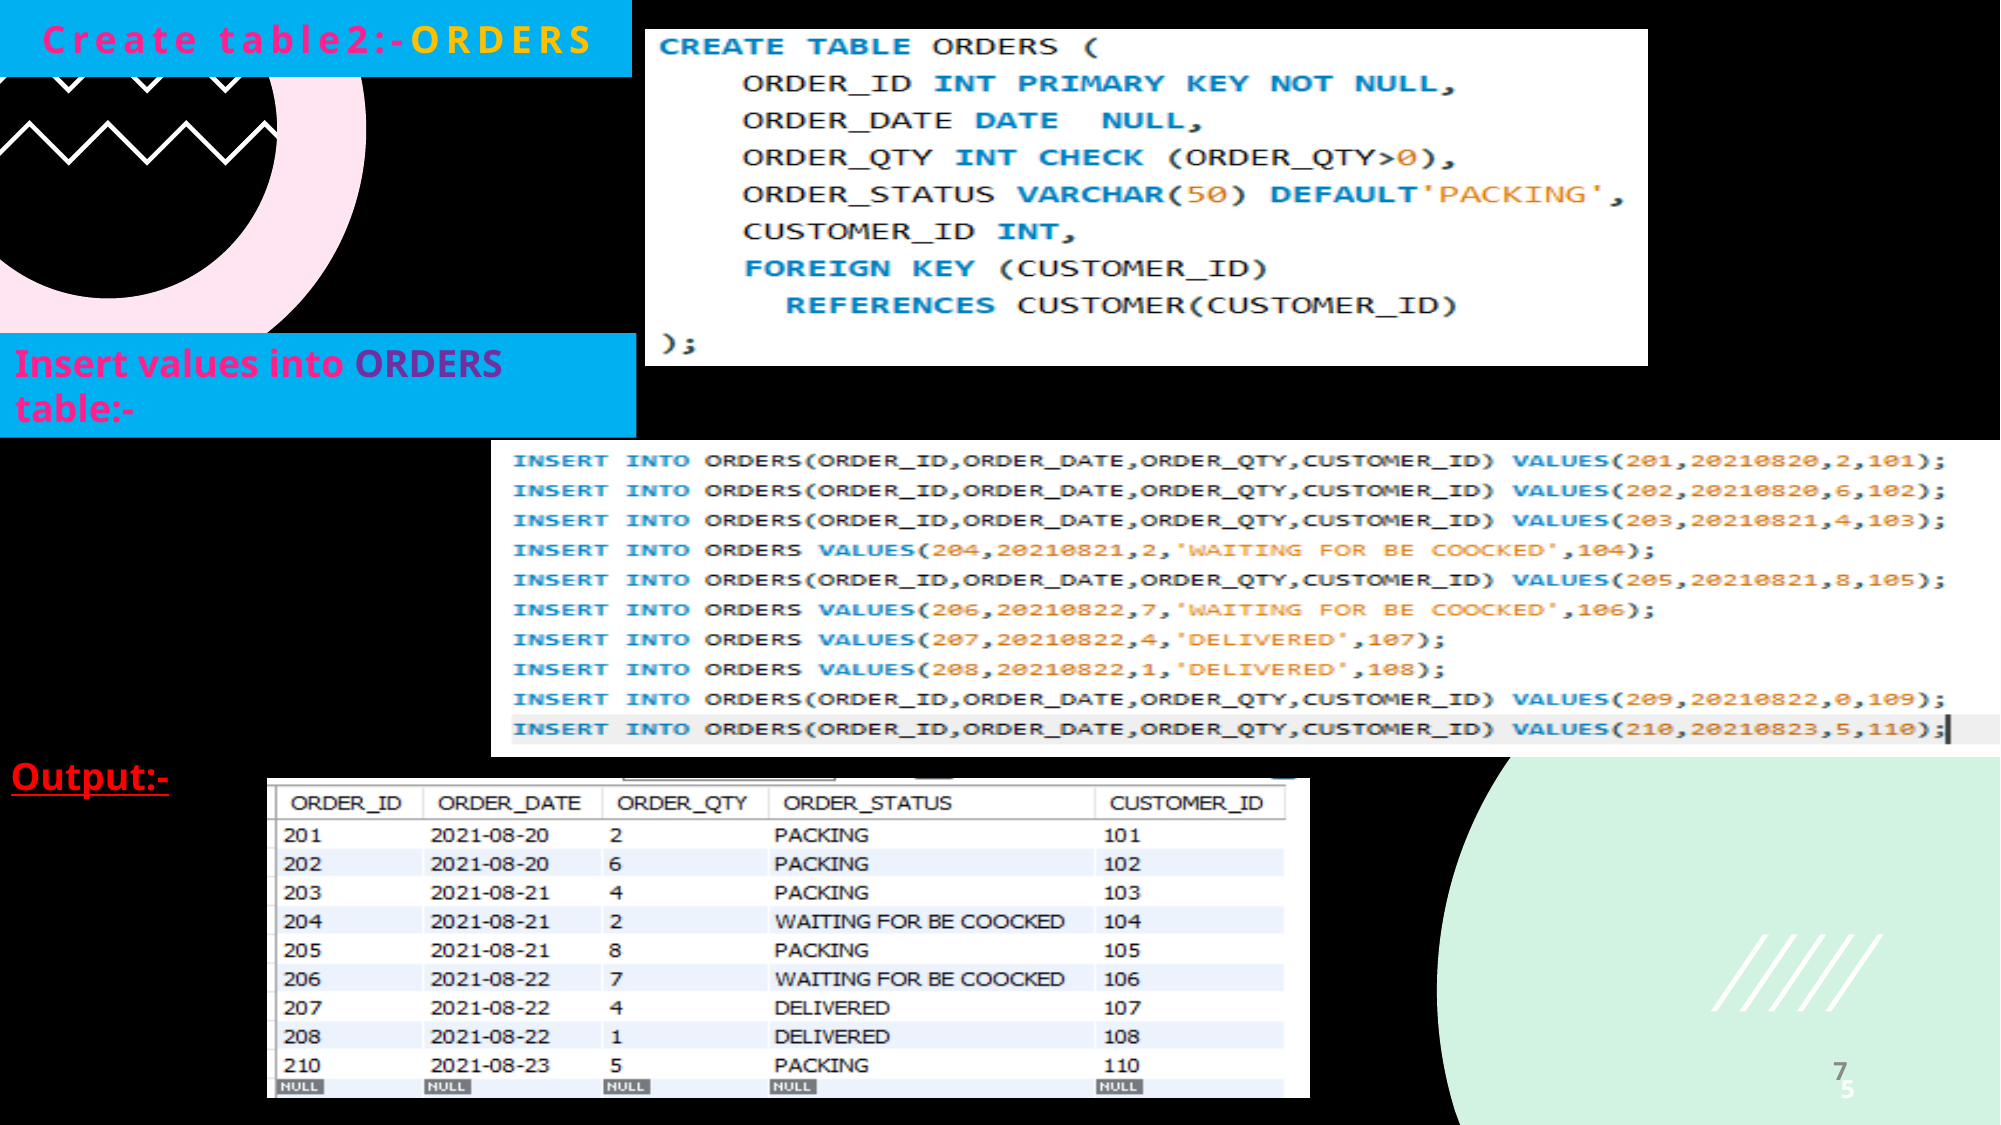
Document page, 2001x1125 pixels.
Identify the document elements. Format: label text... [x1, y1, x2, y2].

footer 5 [1731, 1051, 1964, 1125]
title Create table2:-ORDERS [0, 0, 632, 78]
text_box Output:- [0, 745, 184, 806]
text_box Insert values into ORDERS table:- [0, 333, 637, 438]
slide_number 7 [1412, 1042, 1863, 1103]
picture [645, 29, 1648, 366]
picture [491, 440, 2000, 757]
picture [267, 778, 1310, 1098]
